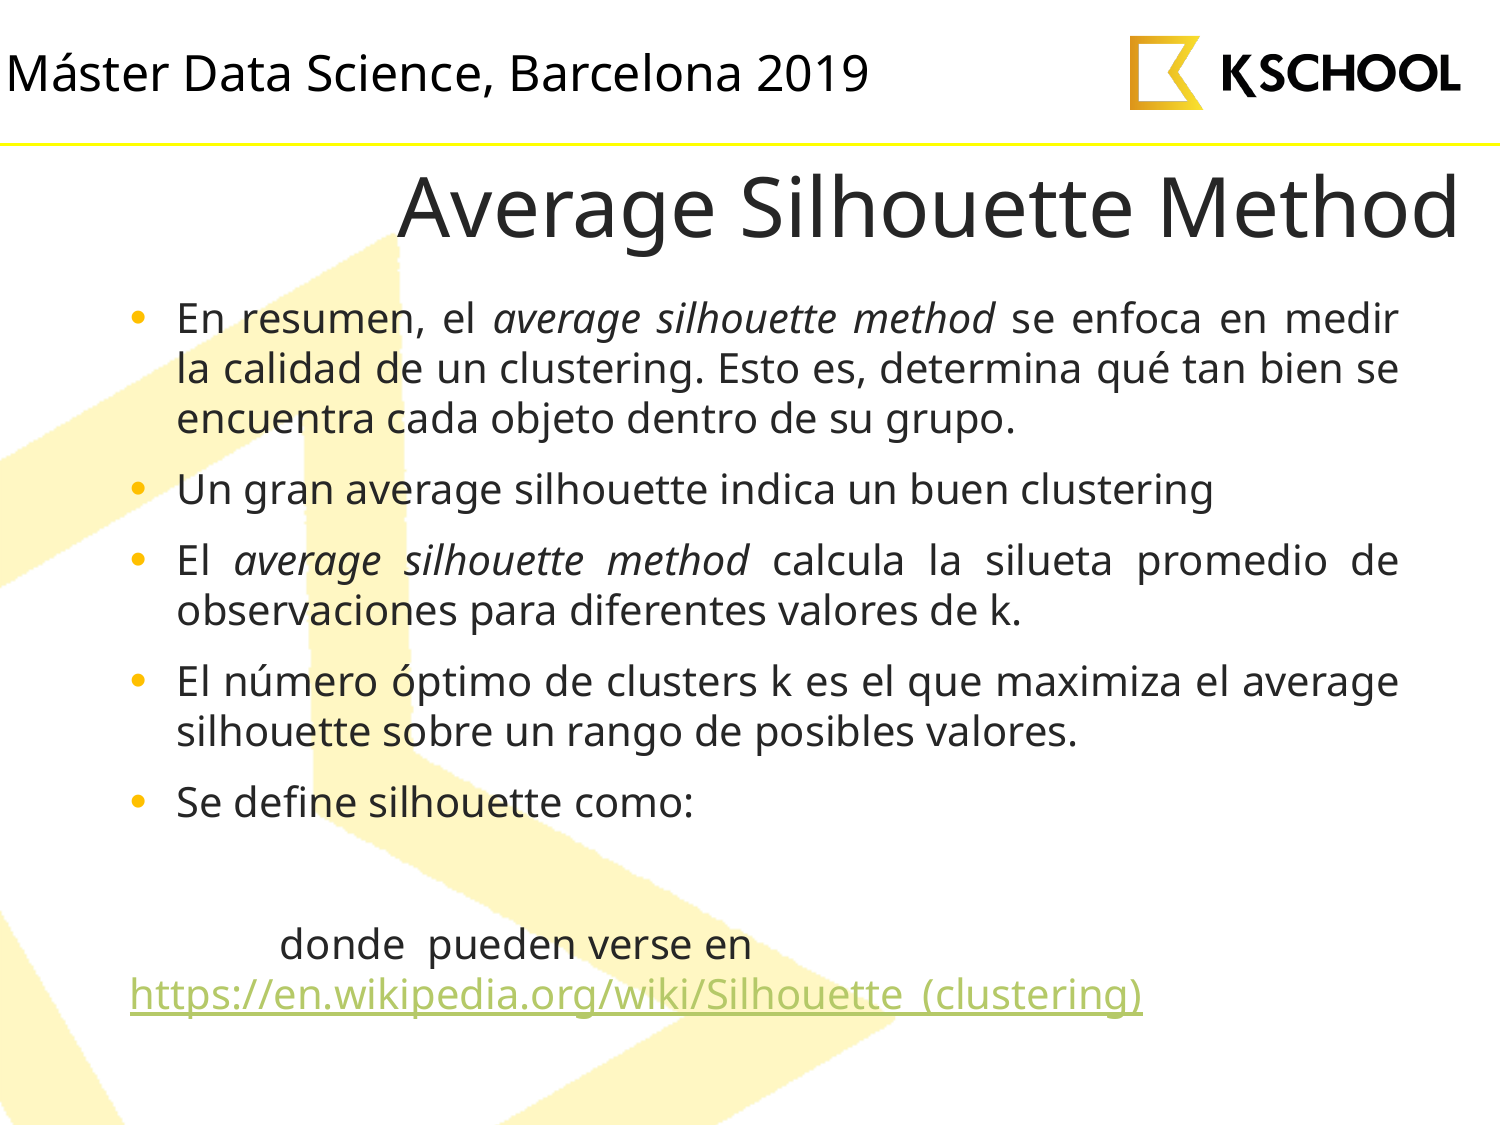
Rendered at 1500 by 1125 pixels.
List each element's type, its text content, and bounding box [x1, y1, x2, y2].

picture [1121, 23, 1473, 120]
title Average Silhouette Method [363, 147, 1478, 268]
picture [578, 989, 590, 1006]
picture [911, 373, 919, 380]
picture [911, 363, 919, 370]
picture [913, 676, 919, 693]
picture [192, 989, 205, 1006]
picture [0, 188, 919, 1125]
picture [417, 989, 430, 1006]
